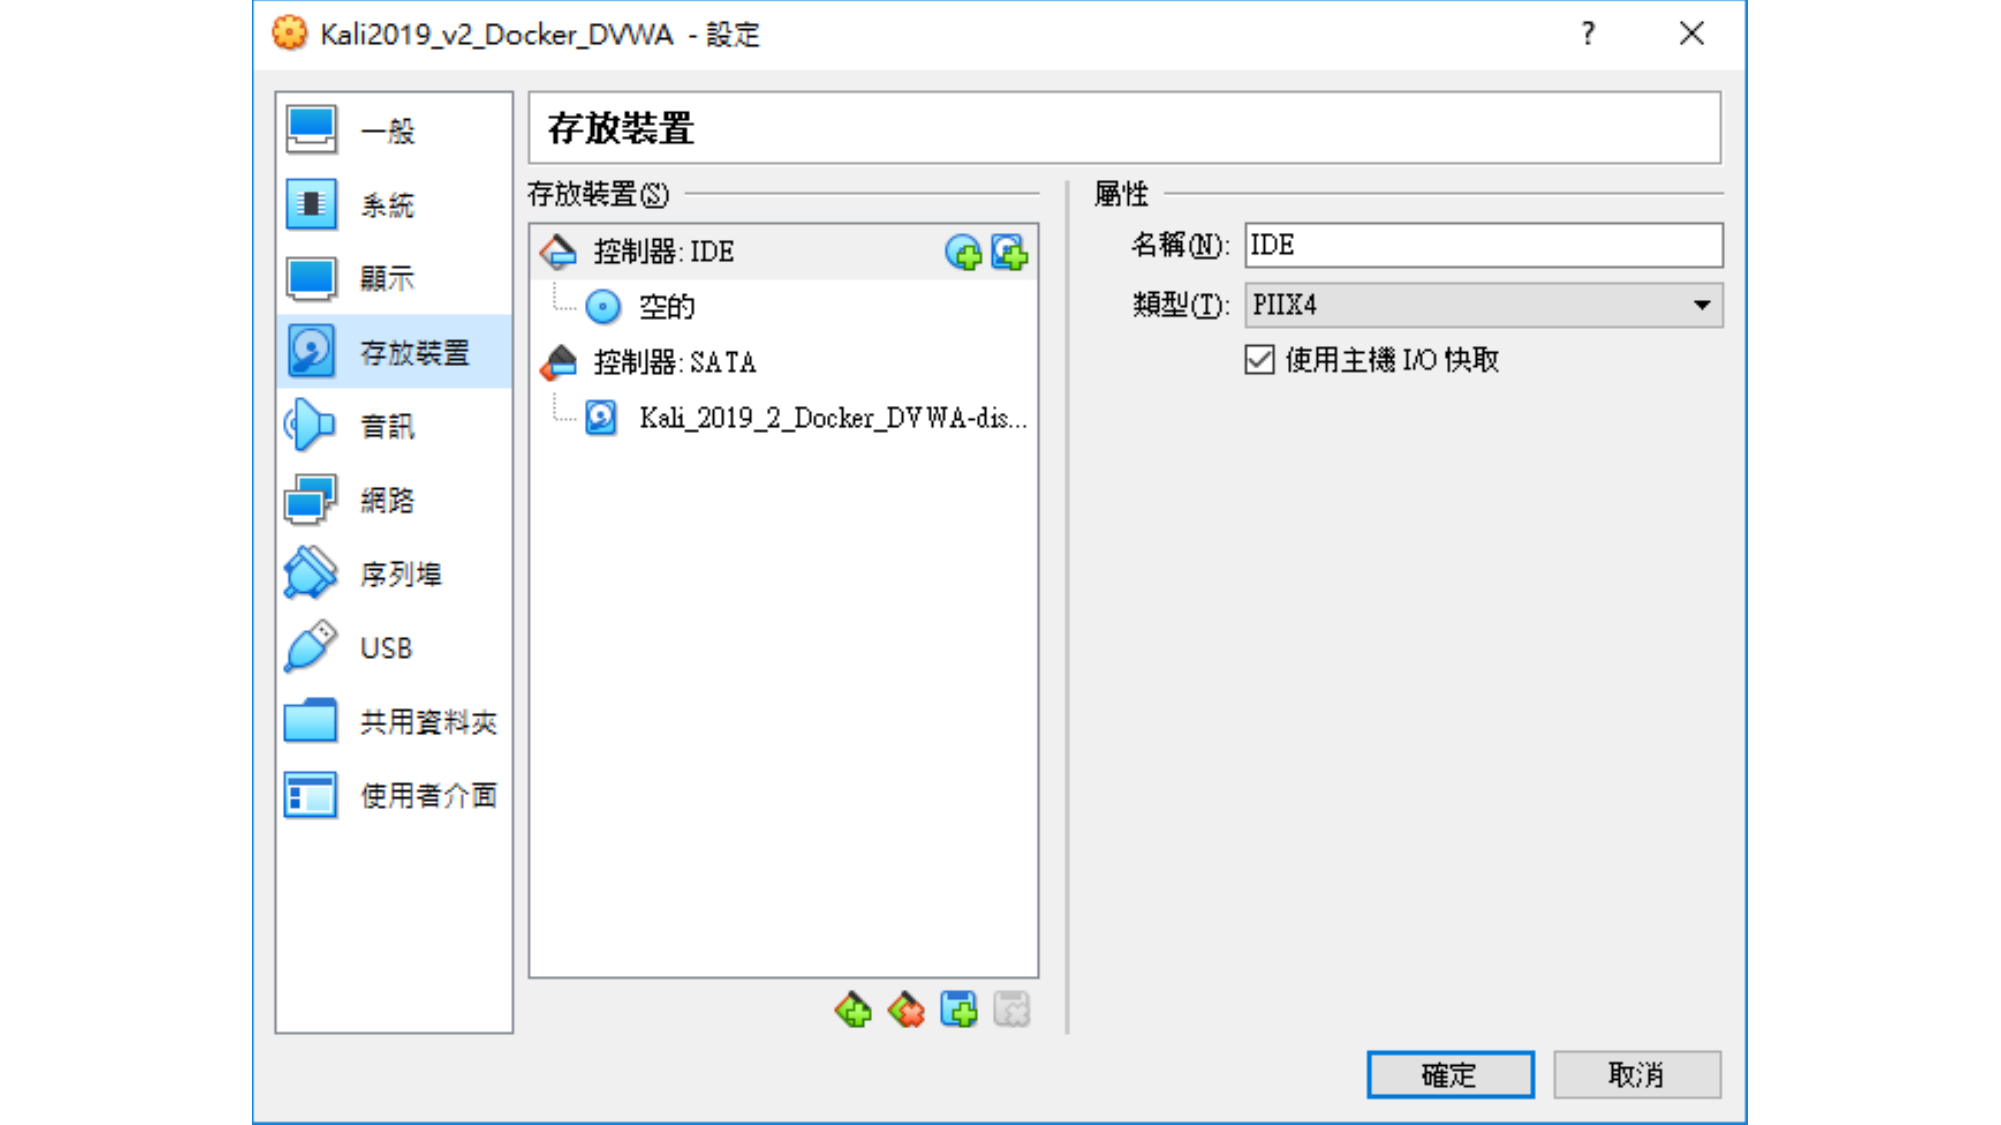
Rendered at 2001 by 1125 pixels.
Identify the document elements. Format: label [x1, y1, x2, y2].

picture [252, 0, 1748, 1125]
